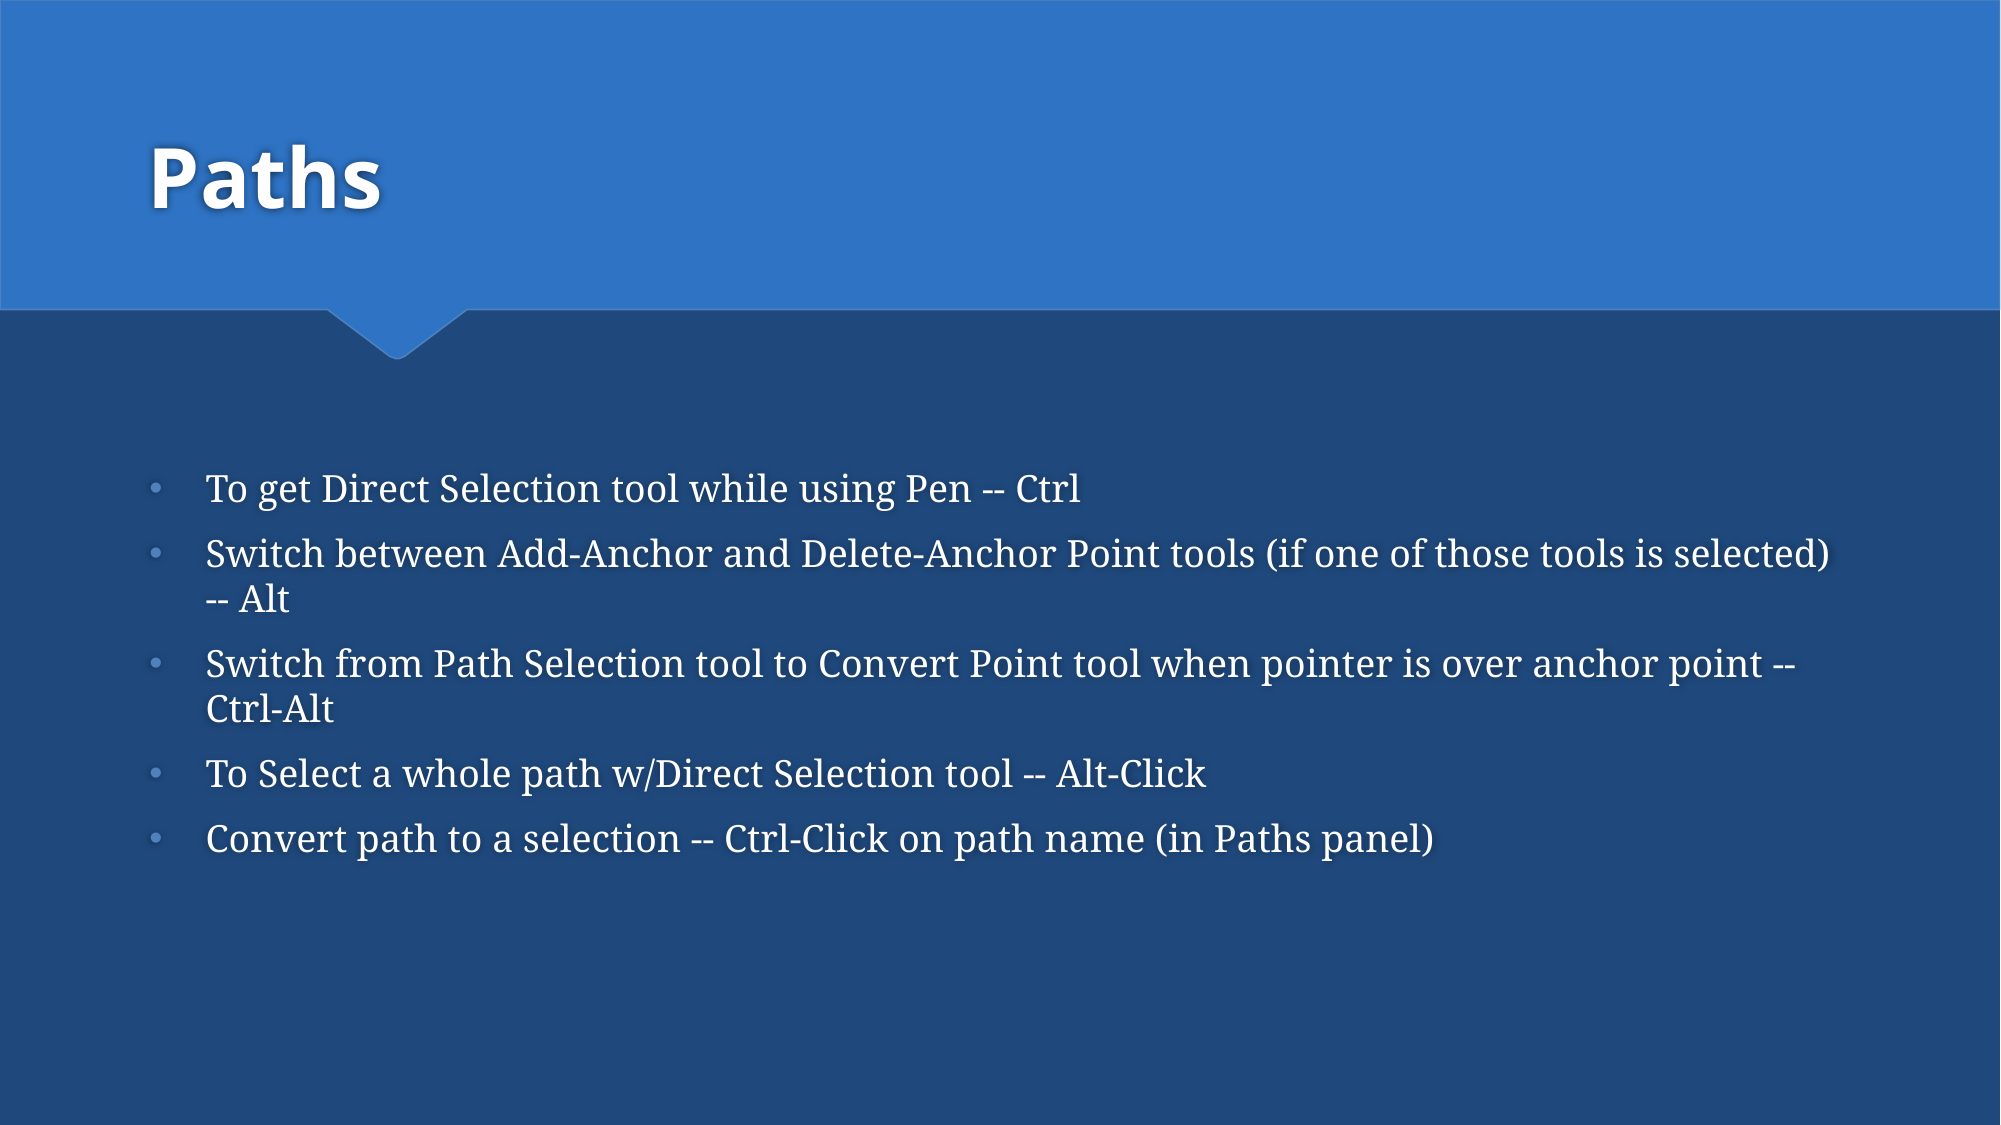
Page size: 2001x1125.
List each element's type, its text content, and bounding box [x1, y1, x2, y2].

list To get Direct Selection tool while using Pen -- Ctrl Switch between Add-Anchor and Delete-Anchor Point tools (if one of those tools is selected) -- Alt Switch from Path Selection tool to Convert Point tool when pointer is over anchor point -- Ctrl-Alt To Select a whole path w/Direct Selection tool -- Alt-Click Convert path to a selection -- Ctrl-Click on path name (in Paths panel) [134, 364, 1866, 962]
title Paths [132, 73, 1868, 233]
